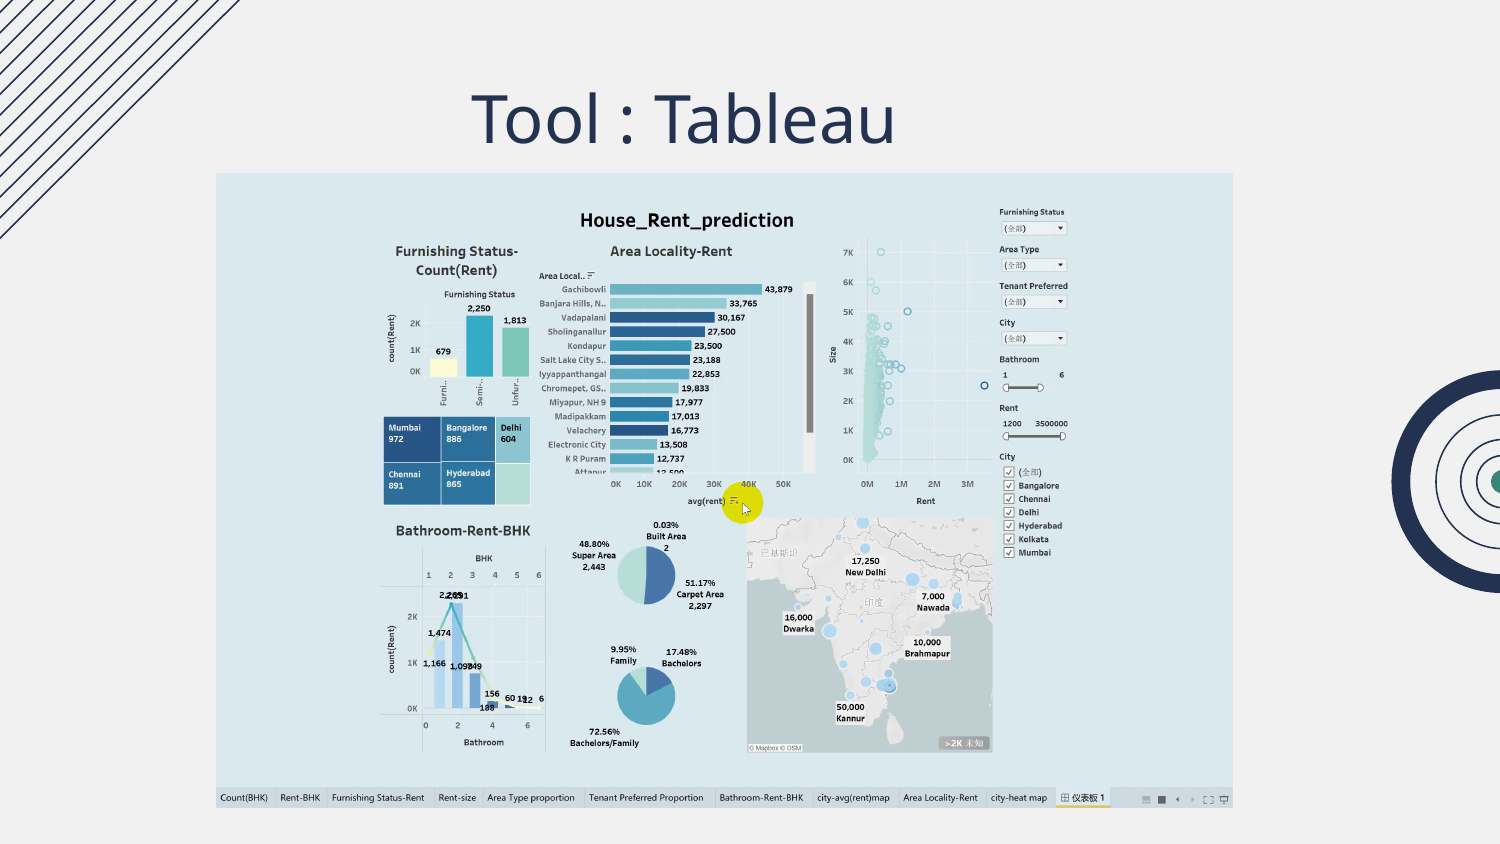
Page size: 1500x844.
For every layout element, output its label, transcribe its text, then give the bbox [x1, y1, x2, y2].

title Tool : Tableau [86, 61, 1301, 157]
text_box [215, 172, 1234, 809]
